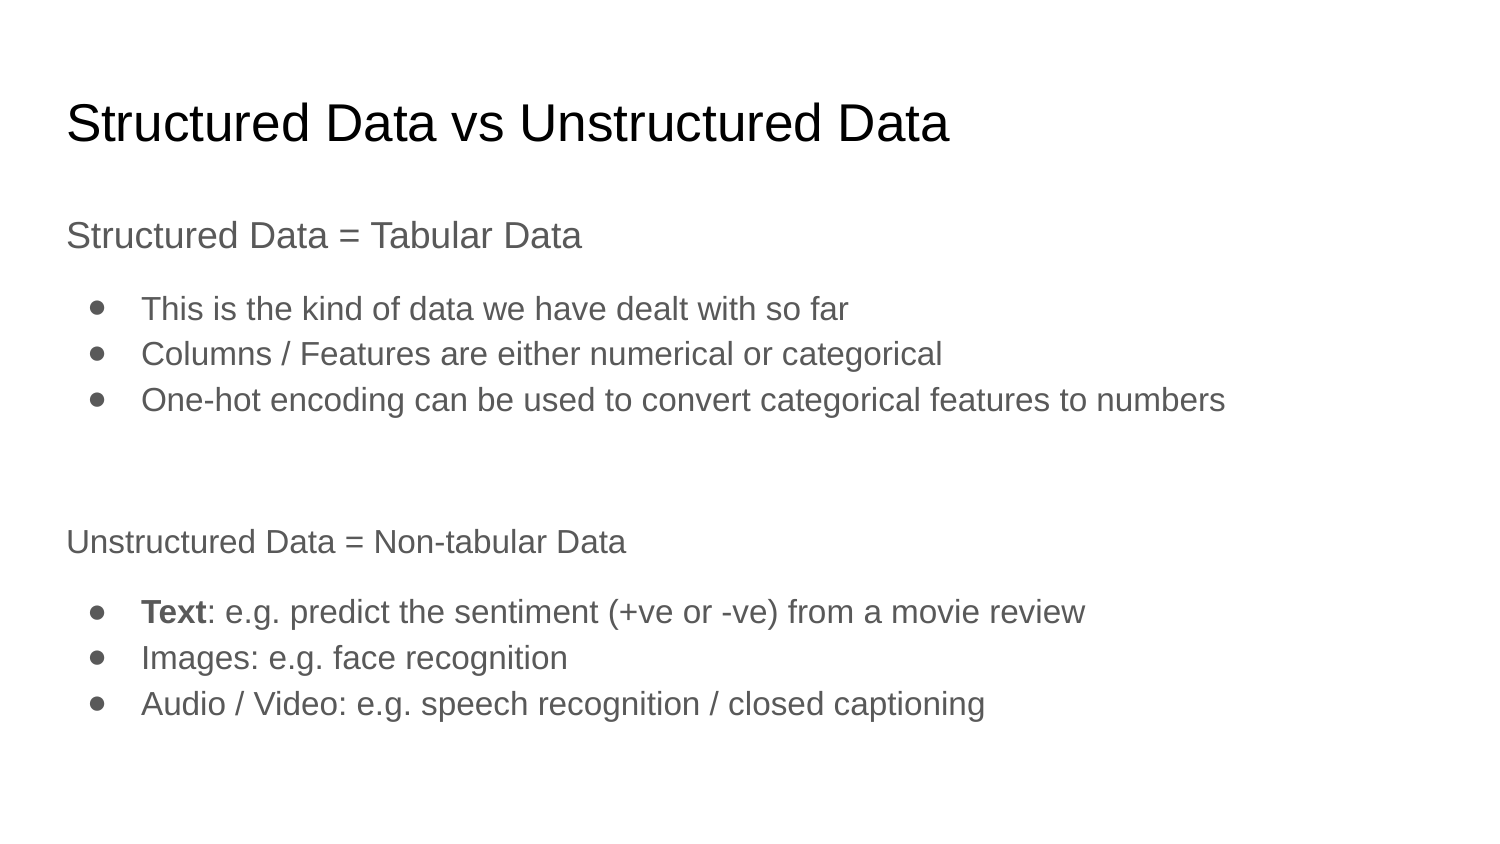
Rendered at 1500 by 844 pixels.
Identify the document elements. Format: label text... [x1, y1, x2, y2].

title Structured Data vs Unstructured Data [51, 72, 1449, 167]
list Structured Data = Tabular Data This is the kind of data we have dealt with so far Columns / Features are either numerical or categorical One-hot encoding can be used to convert categorical features to numbers Unstructured Data = Non-tabular Data Text: e.g. predict the sentiment (+ve or -ve) from a movie review Images: e.g. face recognition Audio / Video: e.g. speech recognition / closed captioning [51, 189, 1449, 750]
